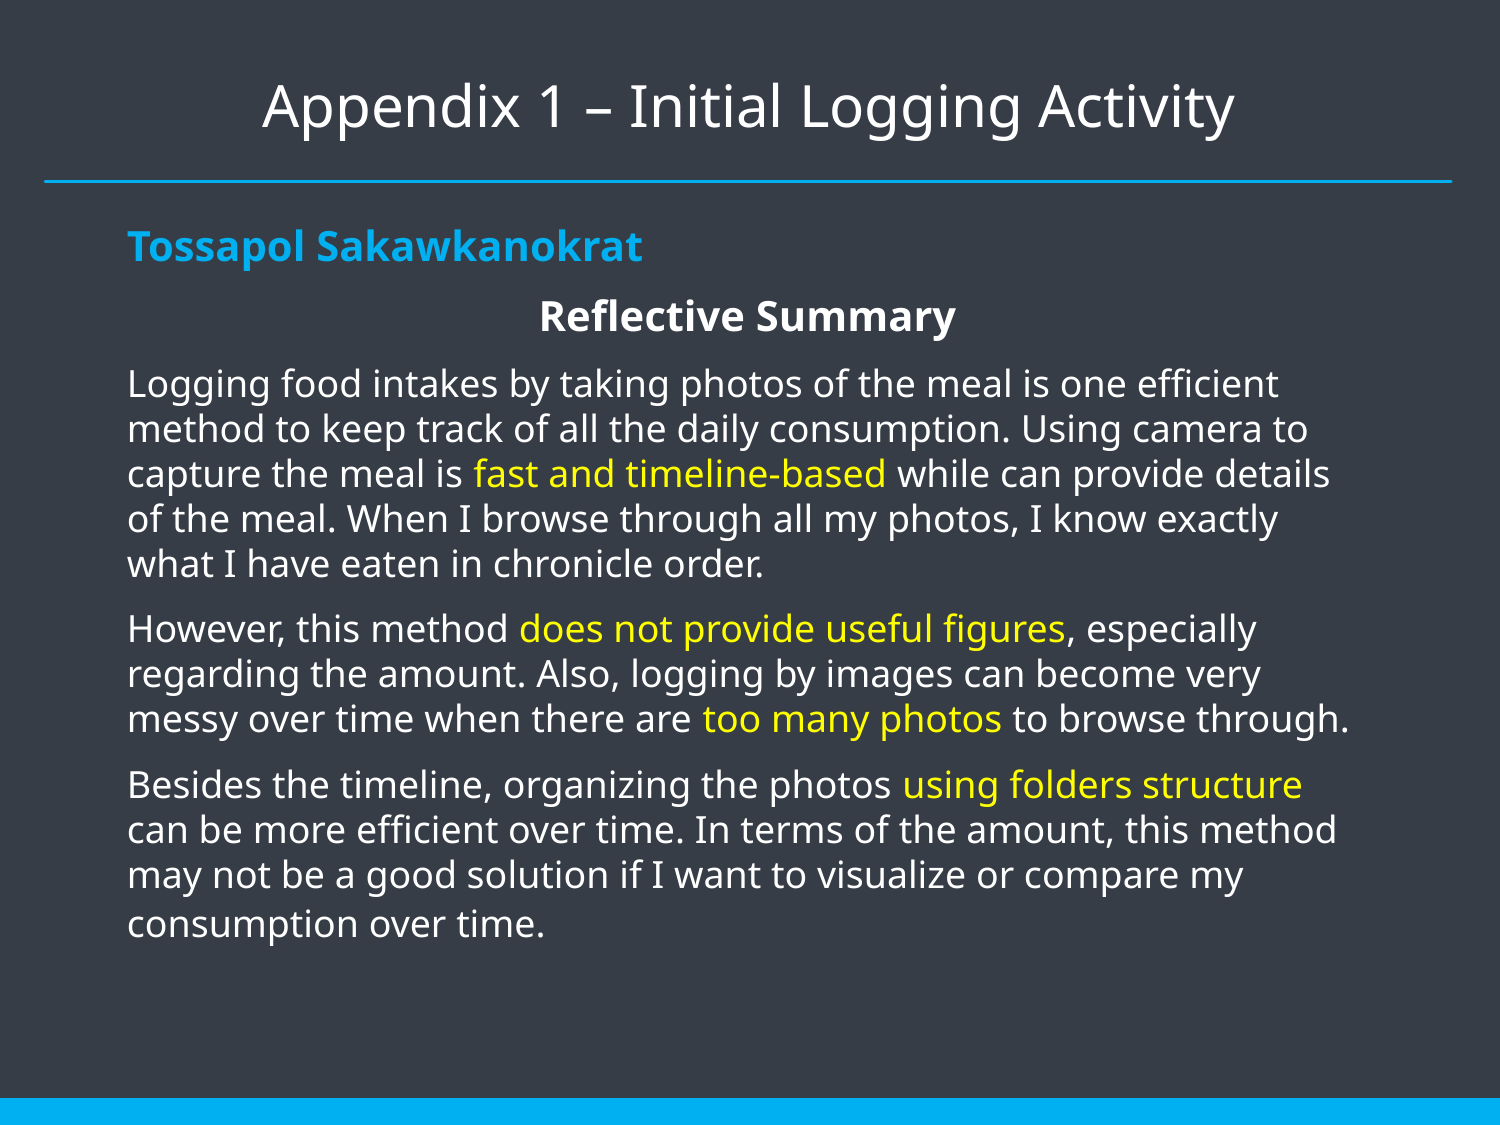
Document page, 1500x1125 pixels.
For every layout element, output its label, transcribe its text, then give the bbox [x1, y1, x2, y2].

list Tossapol Sakawkanokrat Reflective Summary Logging food intakes by taking photos of the meal is one efficient method to keep track of all the daily consumption. Using camera to capture the meal is fast and timeline-based while can provide details of the meal. When I browse through all my photos, I know exactly what I have eaten in chronicle order. However, this method does not provide useful figures, especially regarding the amount. Also, logging by images can become very messy over time when there are too many photos to browse through. Besides the timeline, organizing the photos using folders structure can be more efficient over time. In terms of the amount, this method may not be a good solution if I want to visualize or compare my consumption over time. [111, 211, 1384, 1050]
text_box [0, 1098, 1500, 1125]
title Appendix 1 – Initial Logging Activity [67, 25, 1430, 180]
